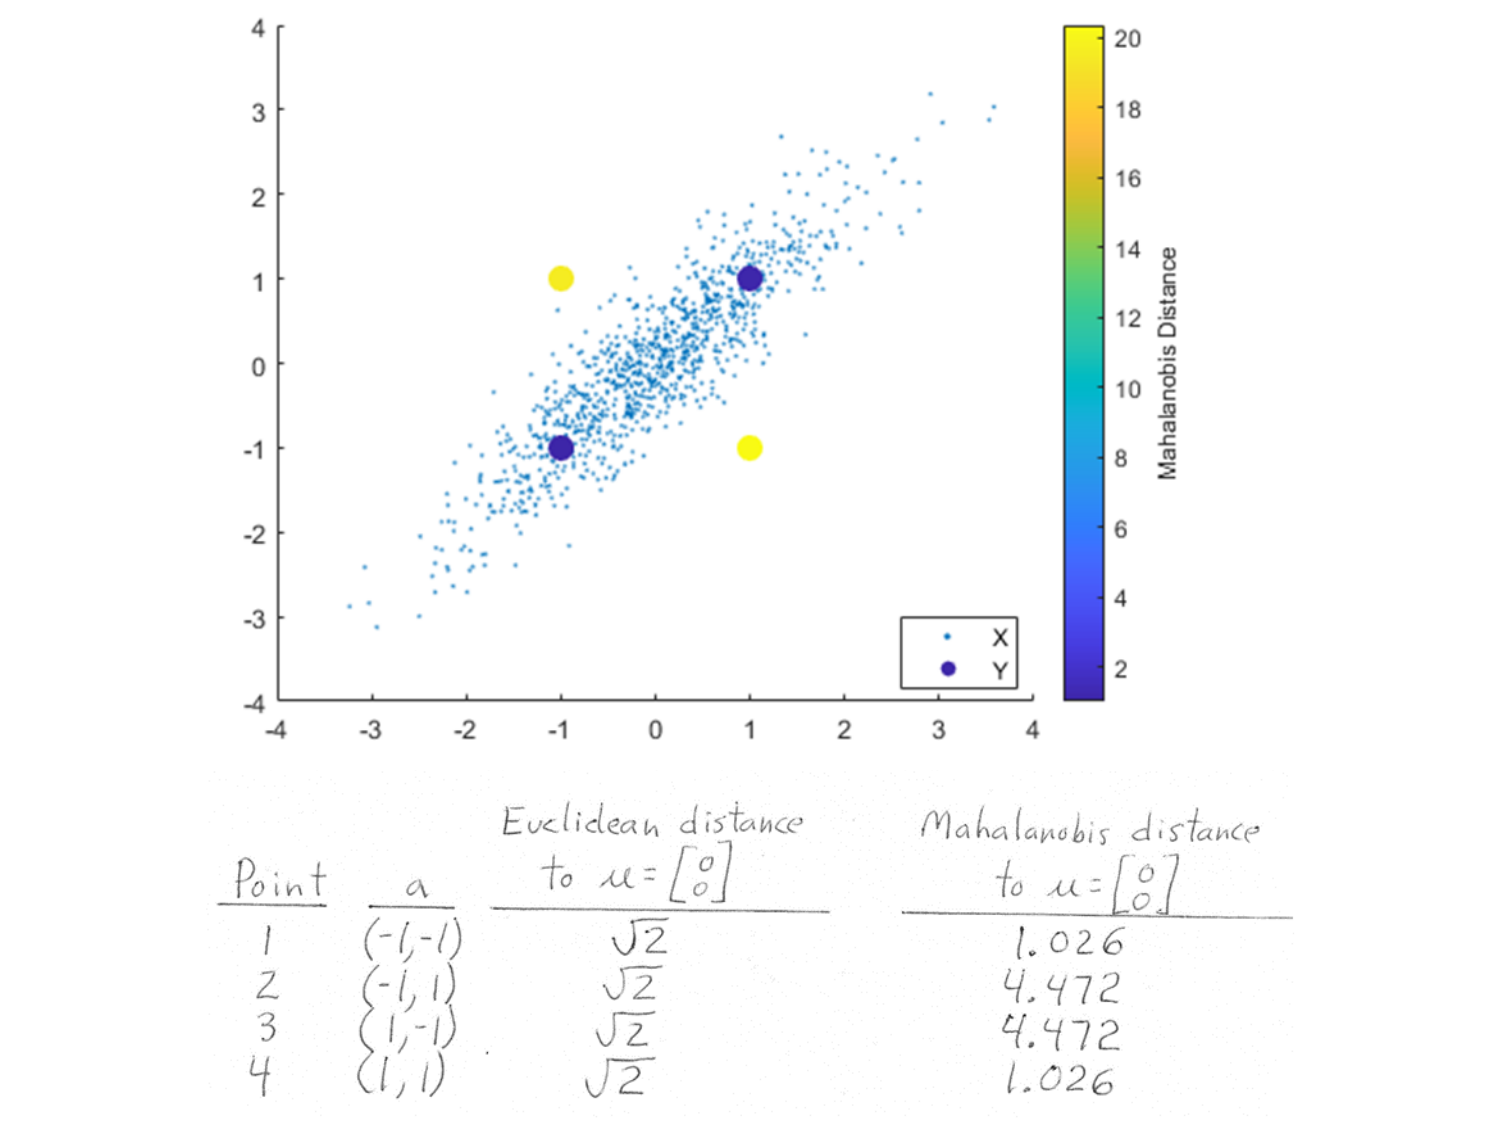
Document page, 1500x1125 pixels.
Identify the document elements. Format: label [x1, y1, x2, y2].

picture [205, 770, 1295, 1118]
picture [224, 14, 1186, 747]
